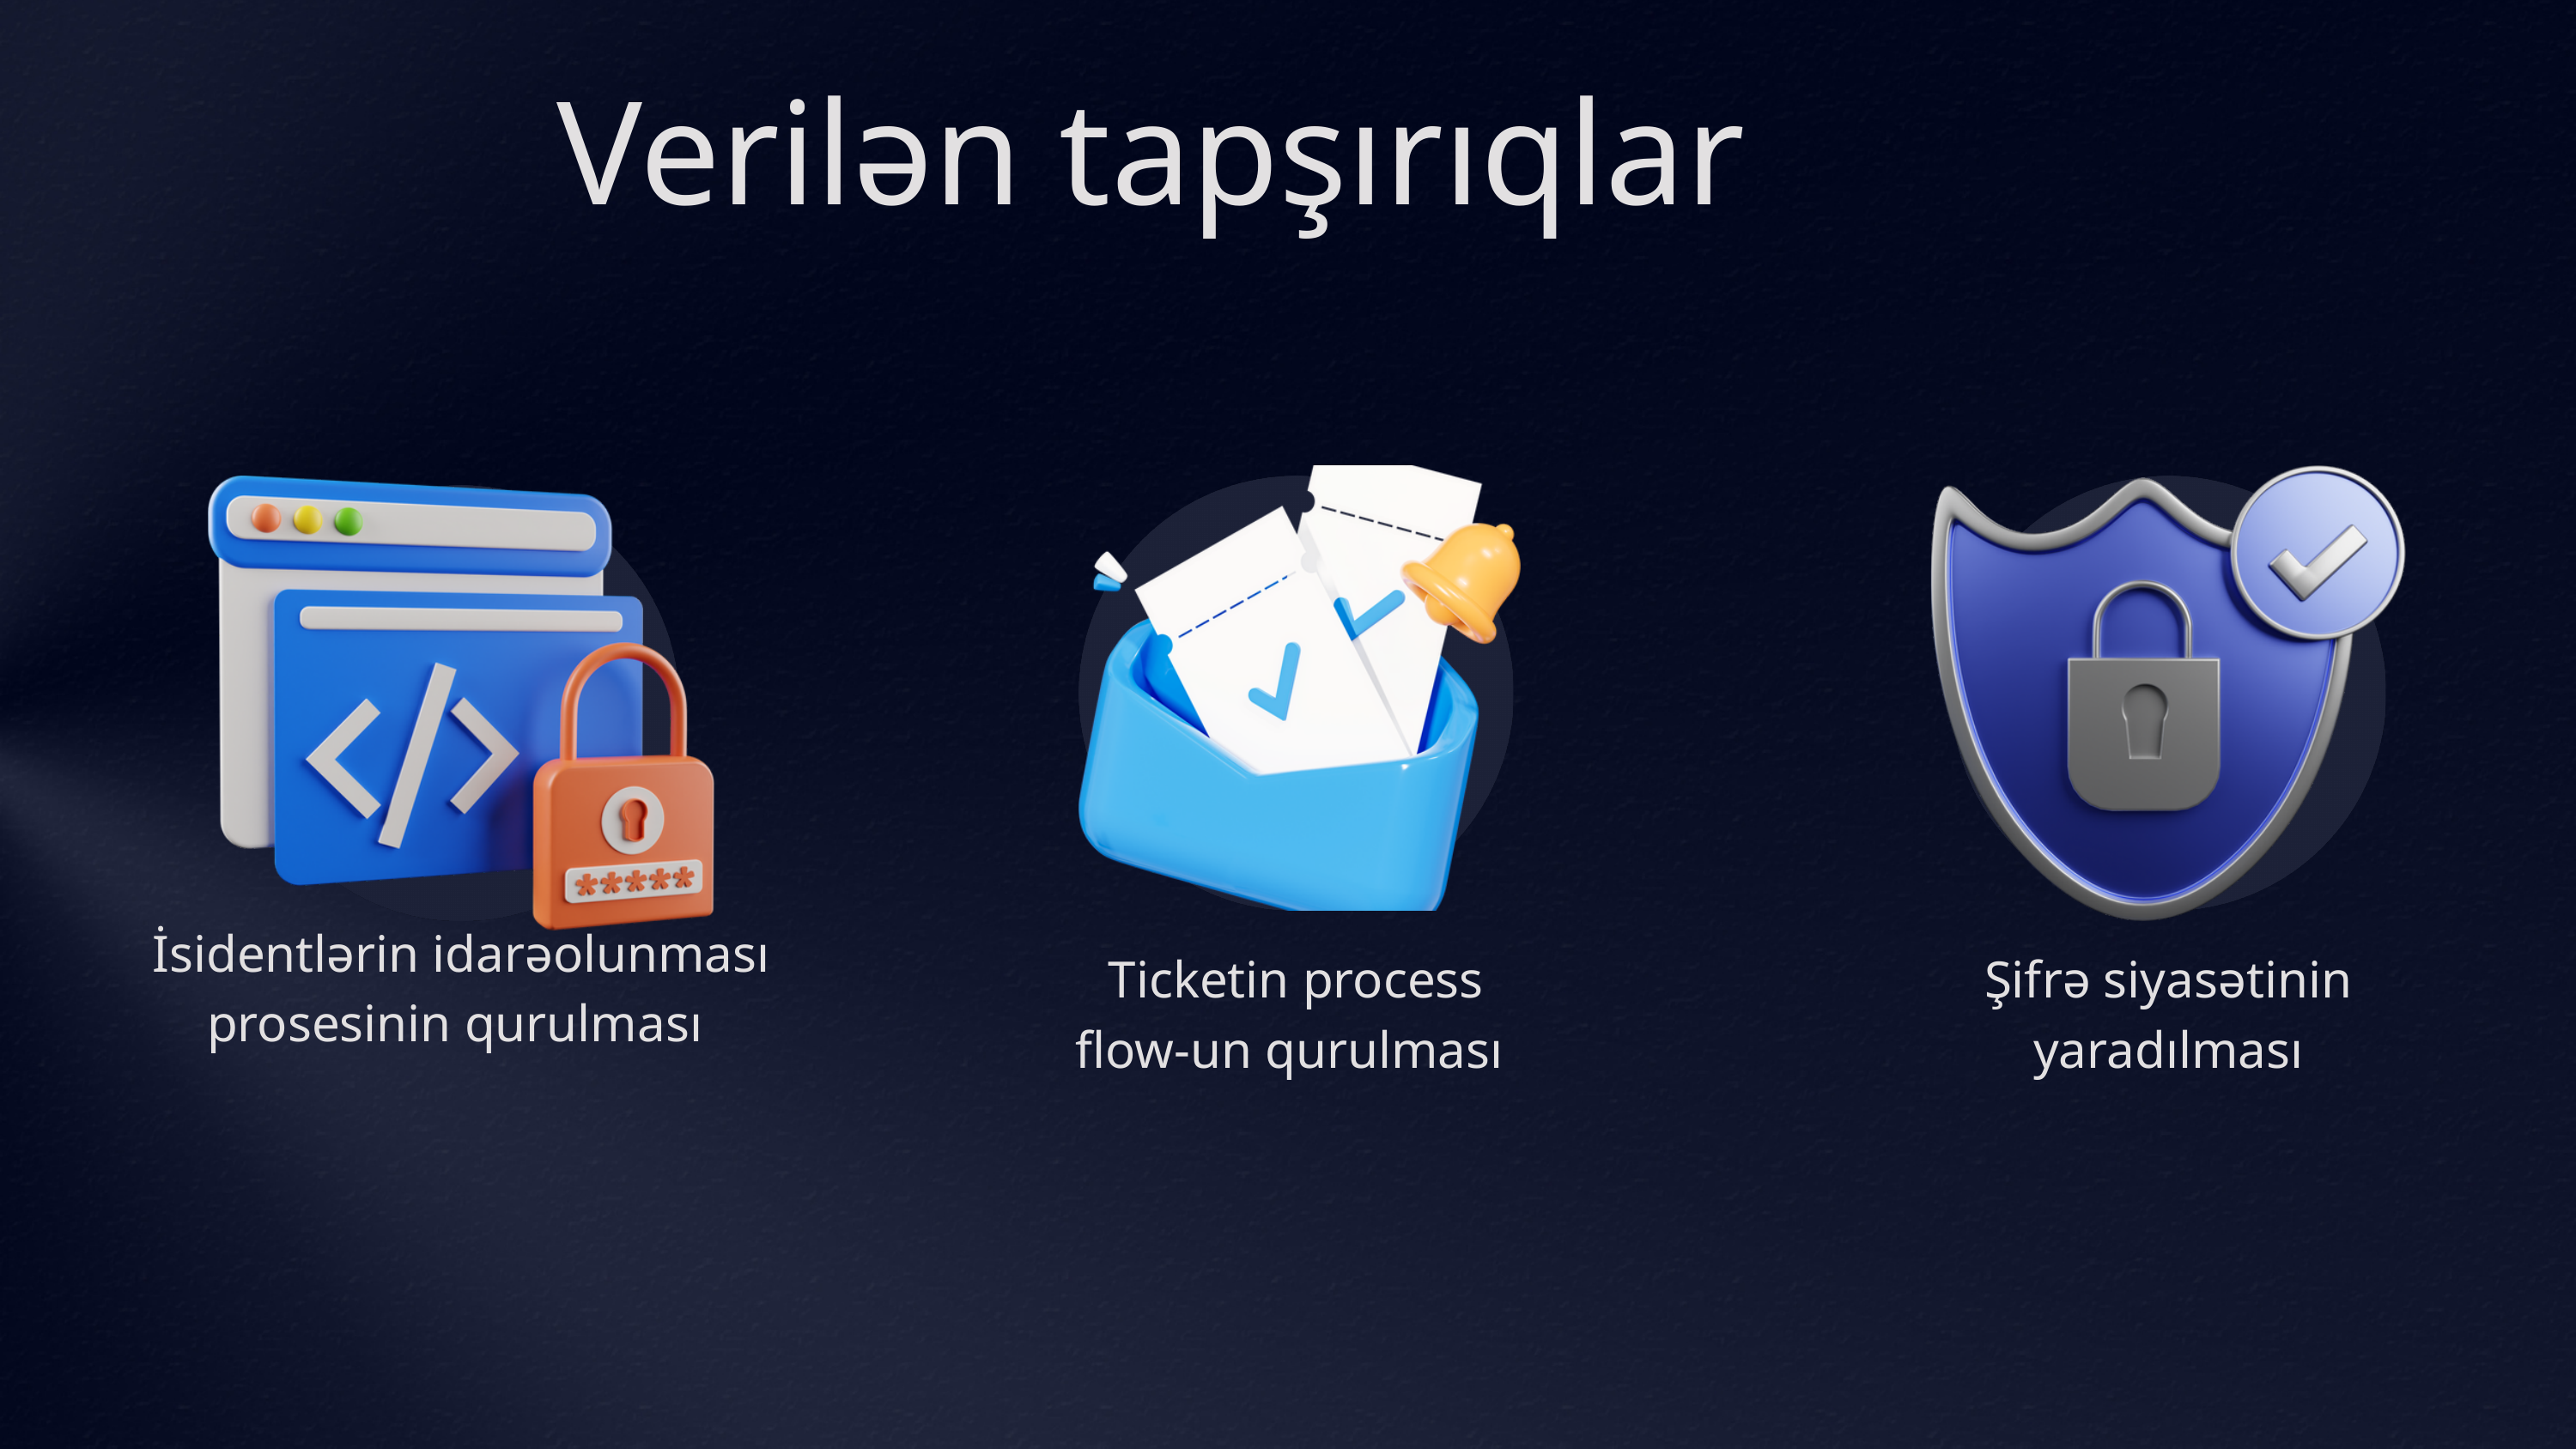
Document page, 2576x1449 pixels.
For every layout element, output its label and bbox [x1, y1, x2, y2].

text_box [1078, 465, 1521, 911]
text_box [1930, 465, 2407, 921]
text_box [0, 0, 2576, 1449]
text_box [207, 475, 714, 931]
